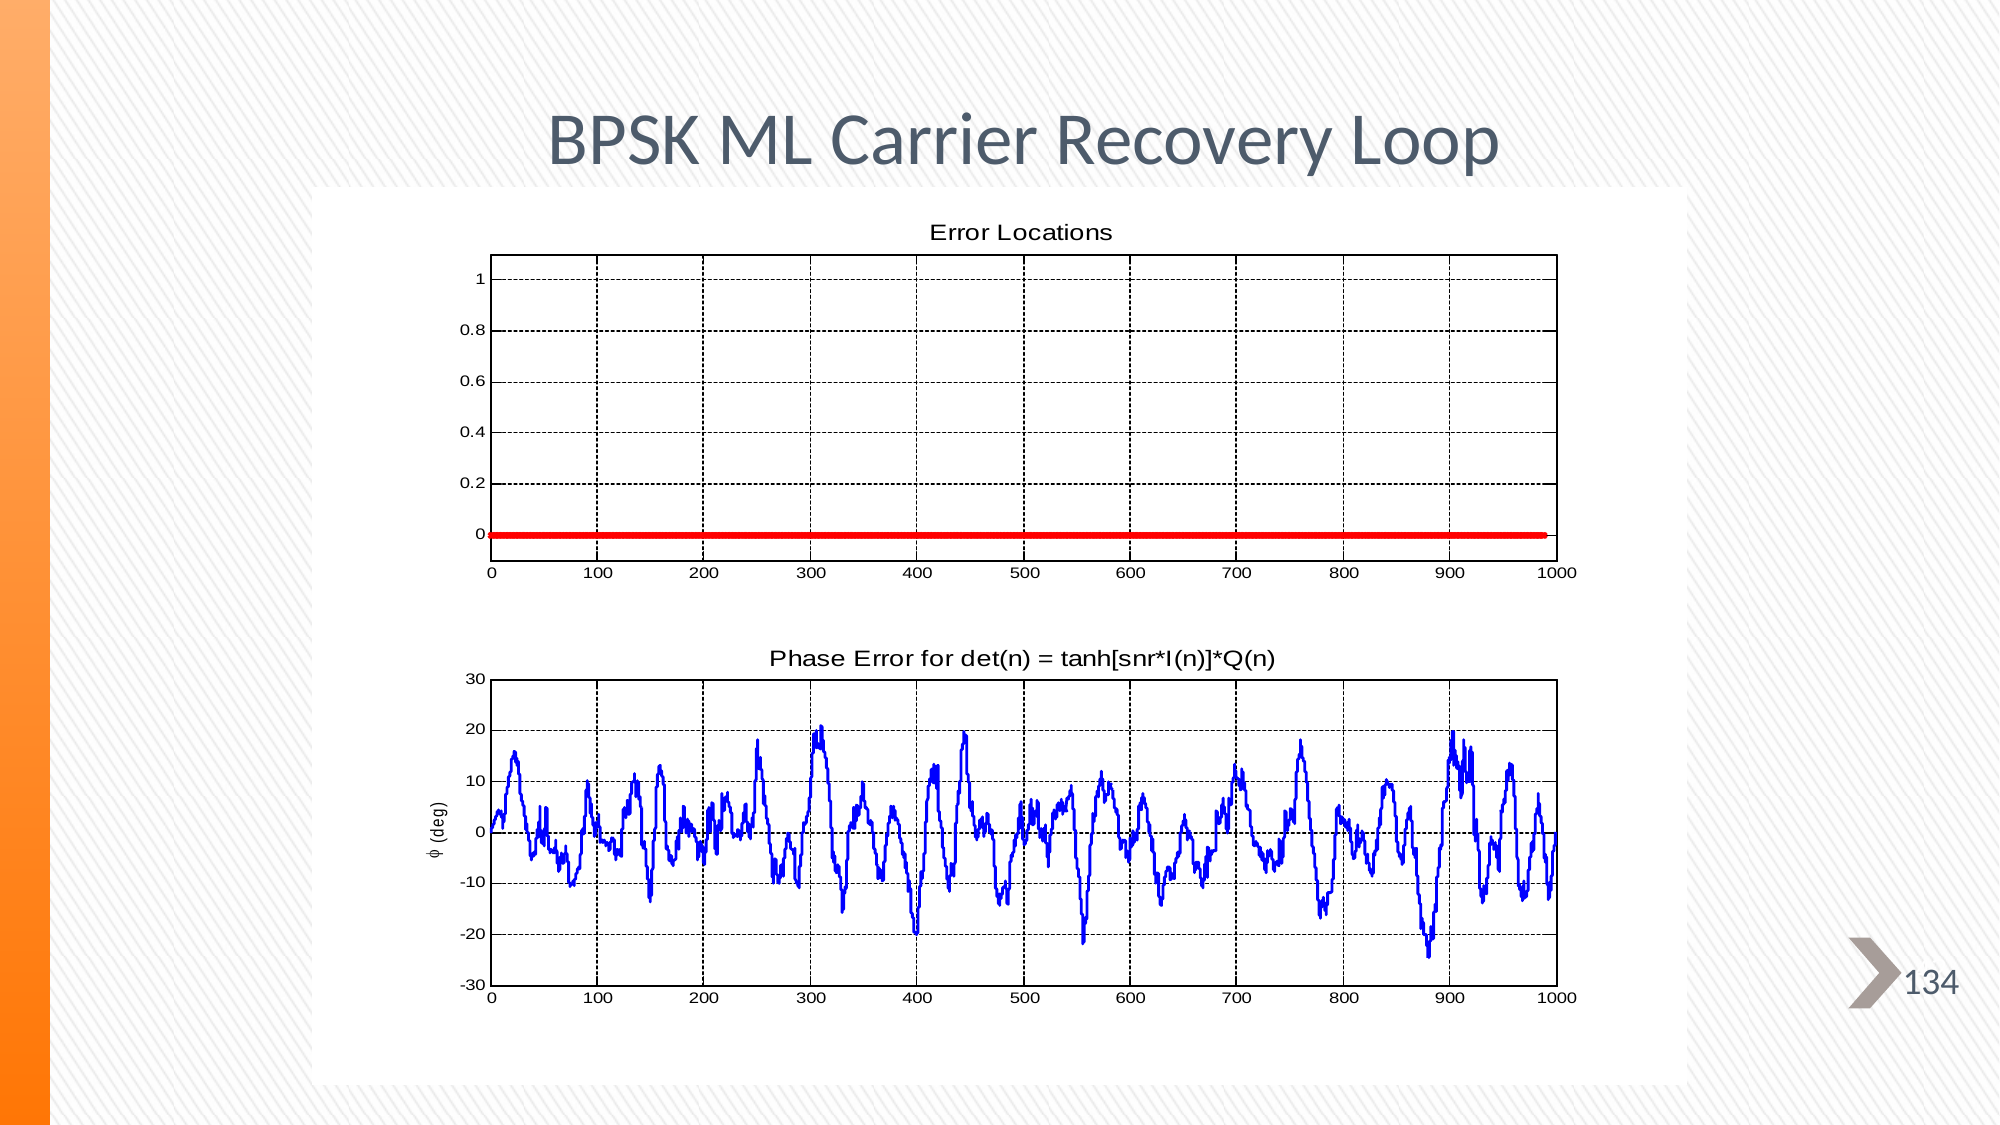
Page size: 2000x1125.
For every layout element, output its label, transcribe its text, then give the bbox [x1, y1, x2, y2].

text_box 134 [1887, 949, 1975, 1010]
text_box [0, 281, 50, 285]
title BPSK ML Carrier Recovery Loop [387, 45, 1663, 184]
slide_number 42 [1899, 941, 1983, 1002]
picture [311, 187, 1688, 1085]
